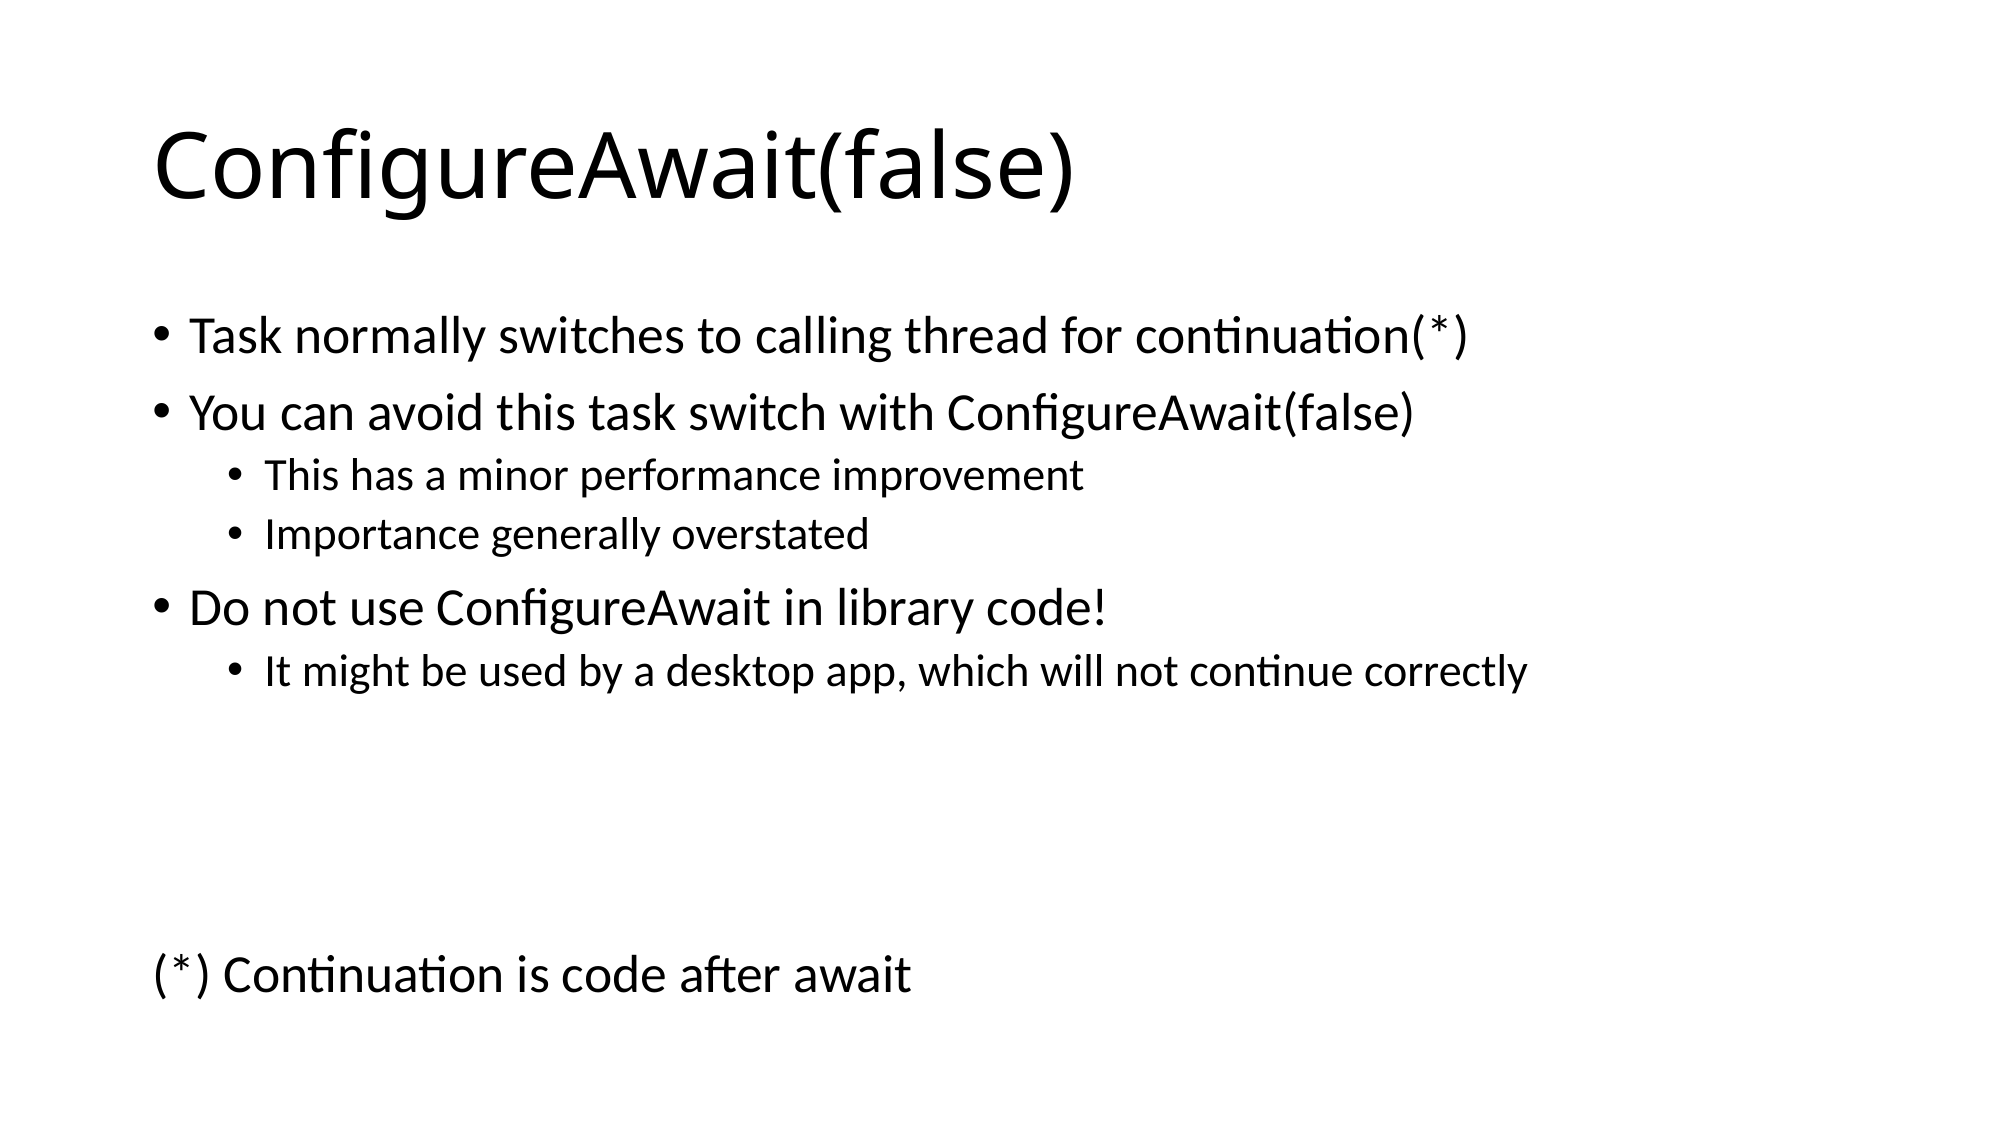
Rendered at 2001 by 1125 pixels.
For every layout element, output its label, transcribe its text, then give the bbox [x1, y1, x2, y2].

list Task normally switches to calling thread for continuation(*) You can avoid this task switch with ConfigureAwait(false) This has a minor performance improvement Importance generally overstated Do not use ConfigureAwait in library code! It might be used by a desktop app, which will not continue correctly (*) Continuation is code after await [137, 299, 1863, 1014]
title ConfigureAwait(false) [137, 59, 1863, 278]
